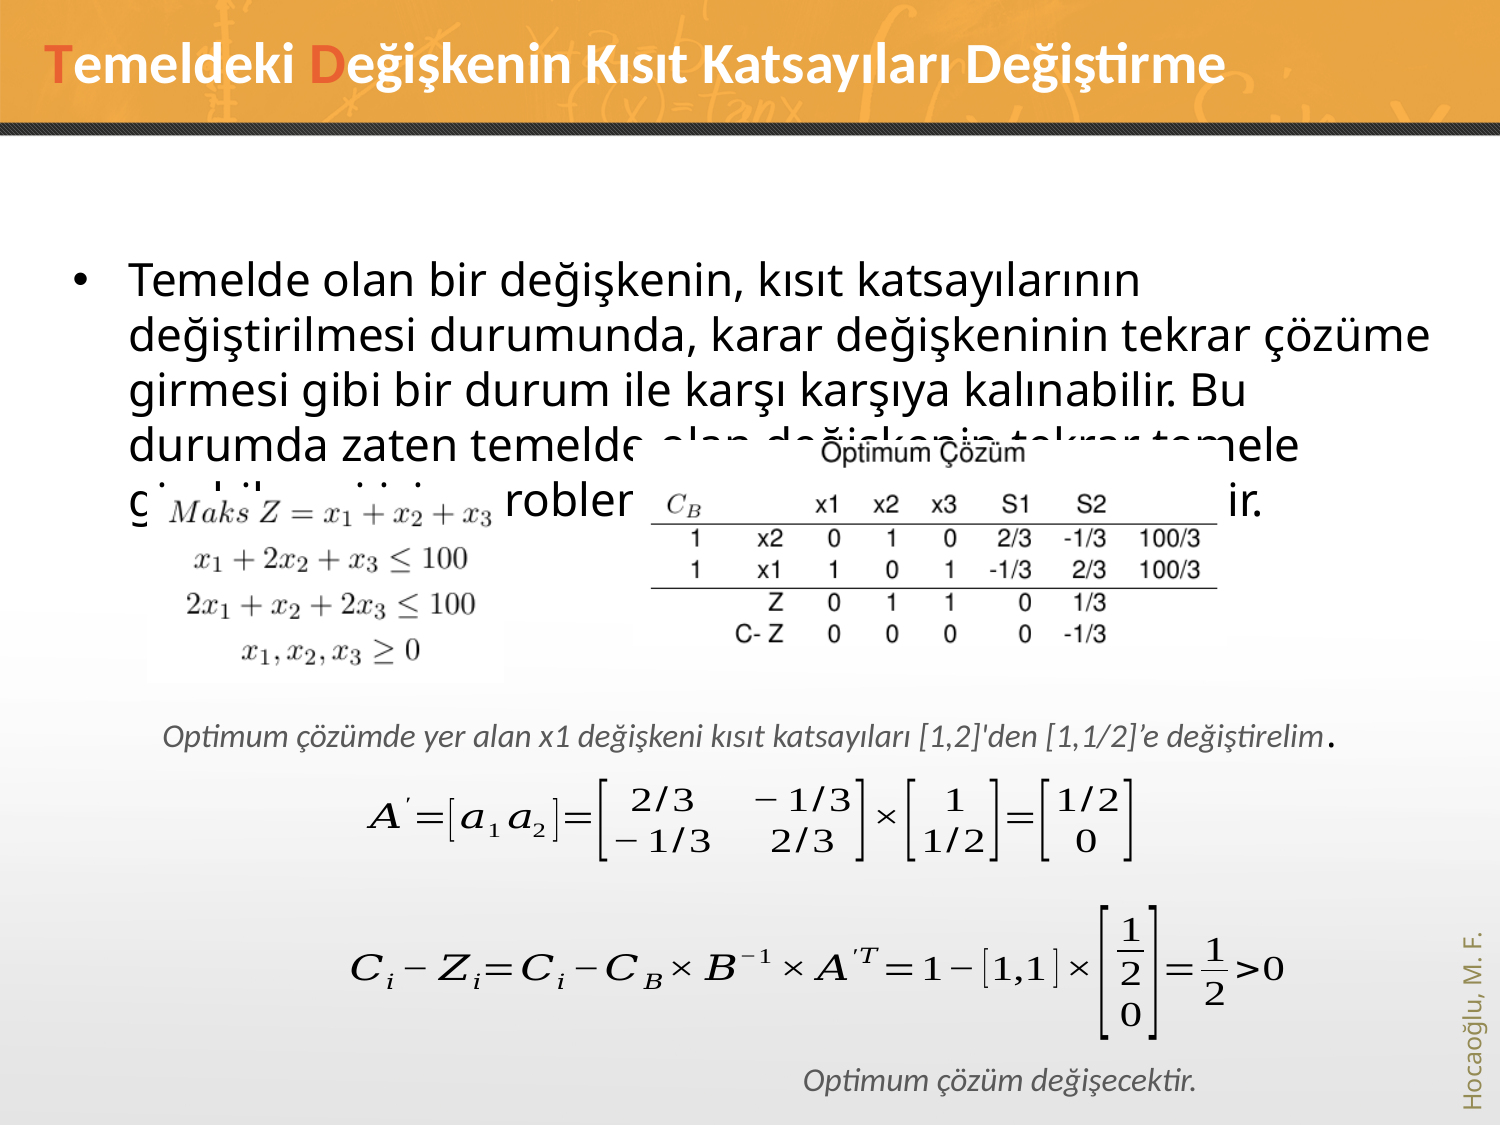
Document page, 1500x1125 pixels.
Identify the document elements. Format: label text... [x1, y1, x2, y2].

title Temeldeki Değişkenin Kısıt Katsayıları Değiştirme [29, 0, 1287, 126]
text_box Optimum çözümde yer alan x1 değişkeni kısıt katsayıları [1,2]'den [1,1/2]’e değiştirelim. [147, 702, 1353, 762]
picture [0, 0, 1500, 1125]
list Temelde olan bir değişkenin, kısıt katsayılarının değiştirilmesi durumunda, karar değişkeninin tekrar çözüme girmesi gibi bir durum ile karşı karşıya kalınabilir. Bu durumda zaten temelde olan değişkenin tekrar temele girebilmesi için, probleme bir yapay değişken eklenir. [64, 243, 1444, 1045]
text_box Optimum çözüm değişecektir. [788, 1051, 1214, 1106]
